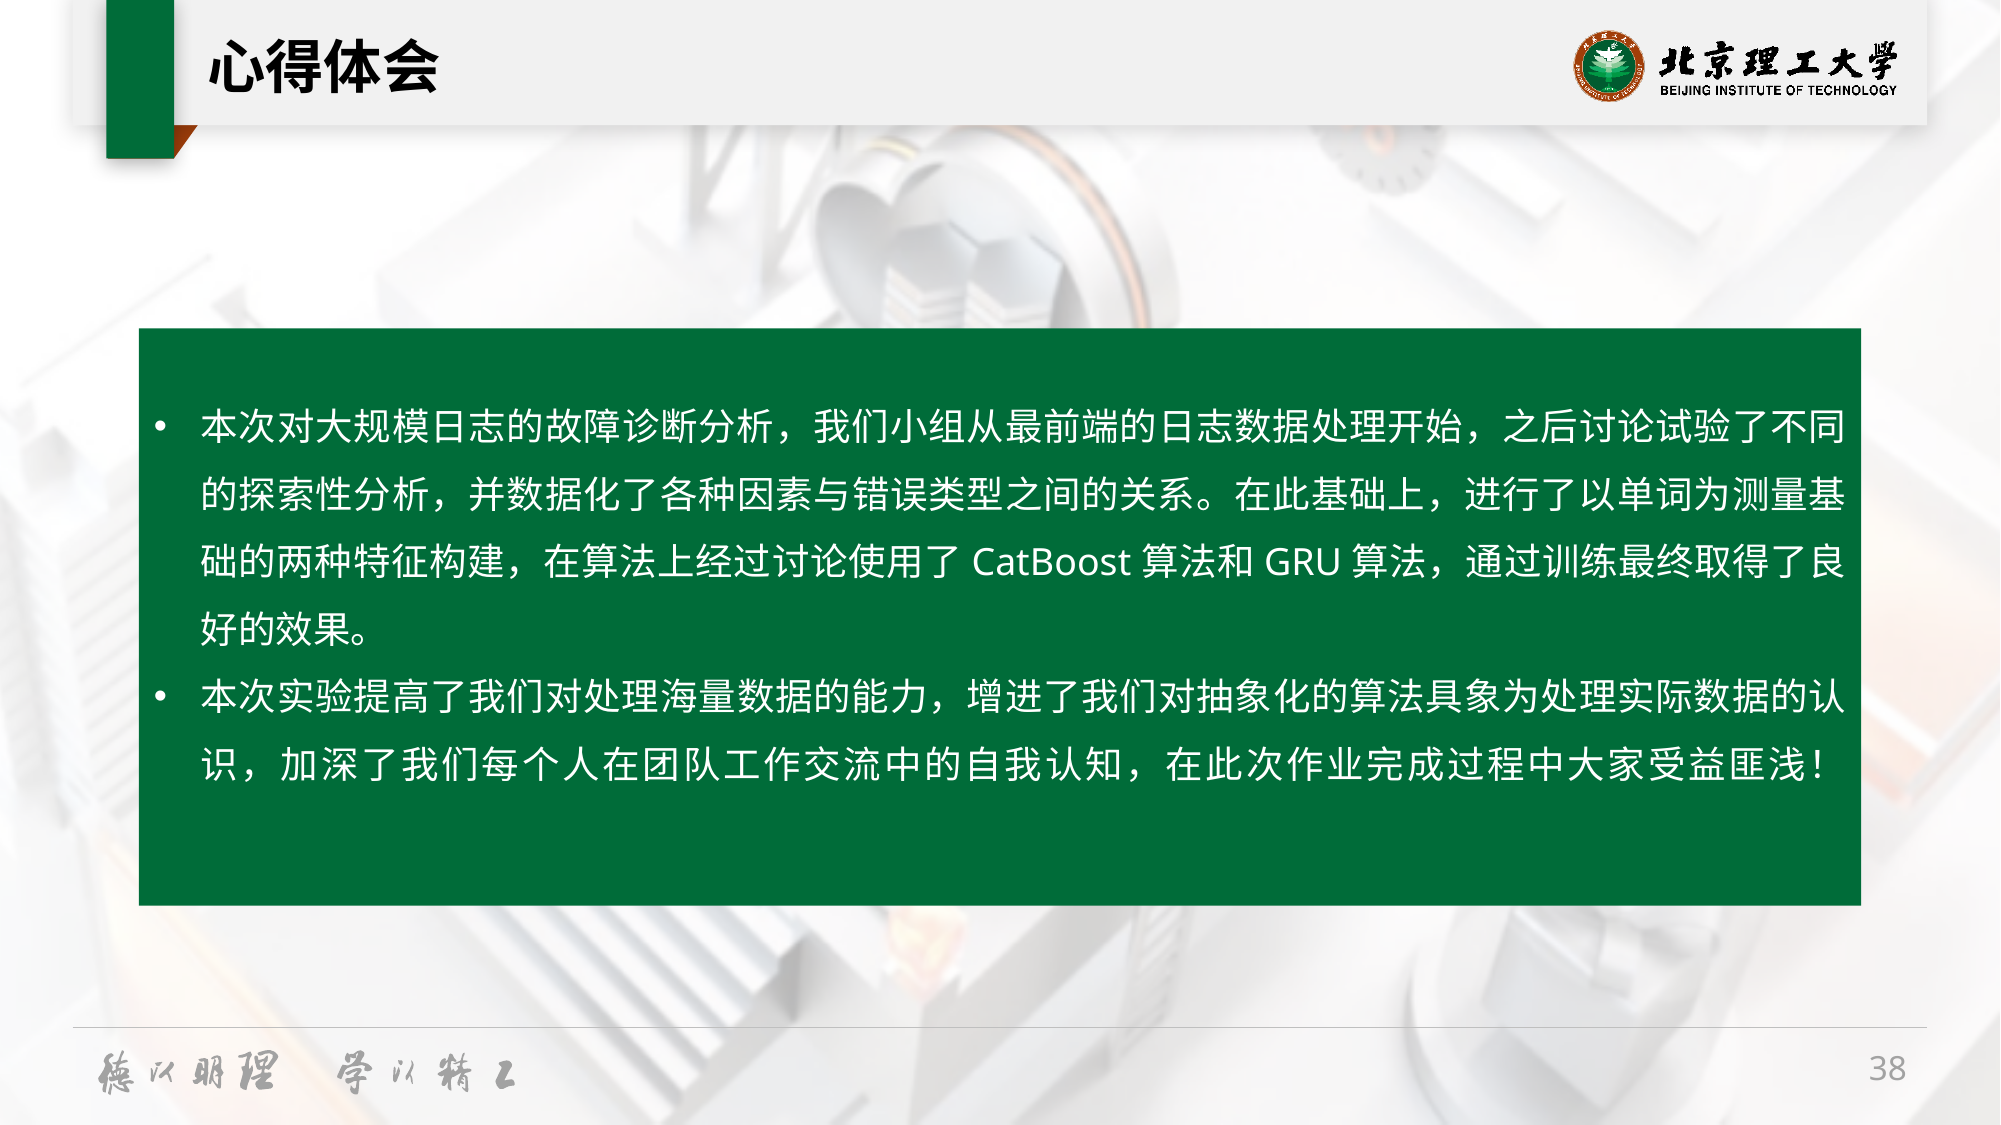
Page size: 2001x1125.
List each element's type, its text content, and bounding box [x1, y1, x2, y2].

picture [1573, 30, 1897, 102]
text_box 本次对大规模日志的故障诊断分析，我们小组从最前端的日志数据处理开始，之后讨论试验了不同的探索性分析，并数据化了各种因素与错误类型之间的关系。在此基础上，进行了以单词为测量基础的两种特征构建，在算法上经过讨论使用了CatBoost算法和GRU算法，通过训练最终取得了良好的效果。 本次实验提高了我们对处理海量数据的能力，增进了我们对抽象化的算法具象为处理实际数据的认识，加深了我们每个人在团队工作交流中的自我认知，在此次作业完成过程中大家受益匪浅！ [138, 328, 1862, 906]
title 心得体会 [192, 30, 1513, 110]
